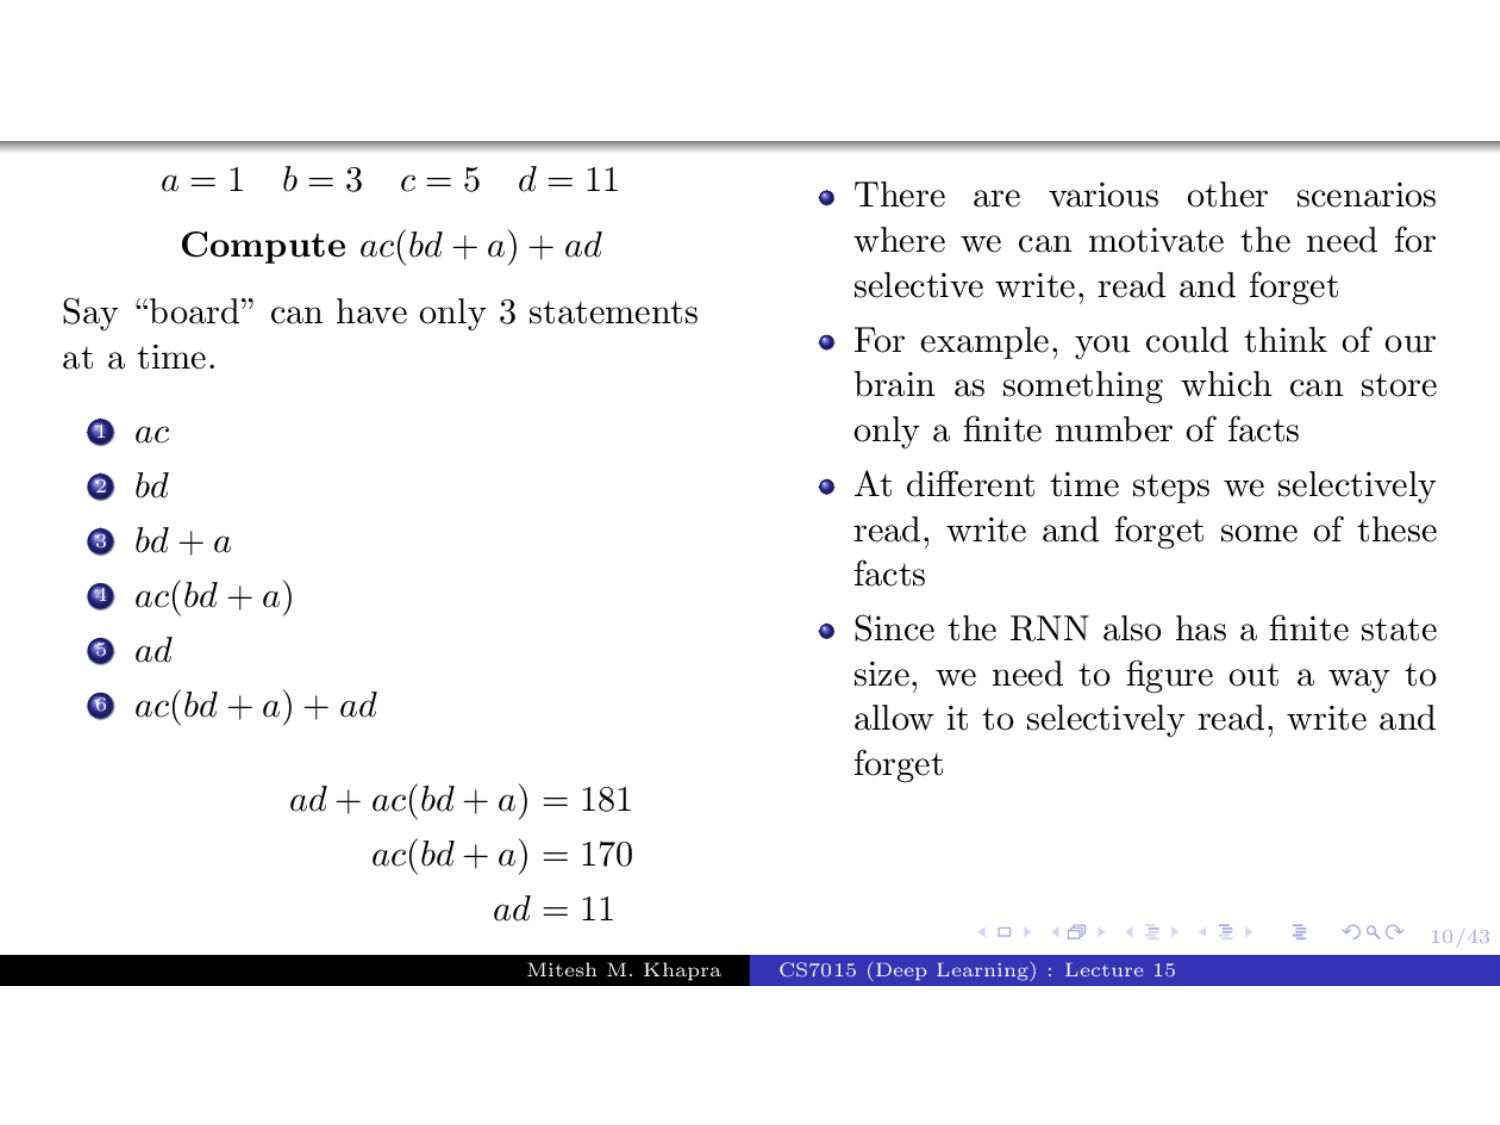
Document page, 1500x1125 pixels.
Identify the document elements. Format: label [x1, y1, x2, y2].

picture [0, 141, 1500, 986]
